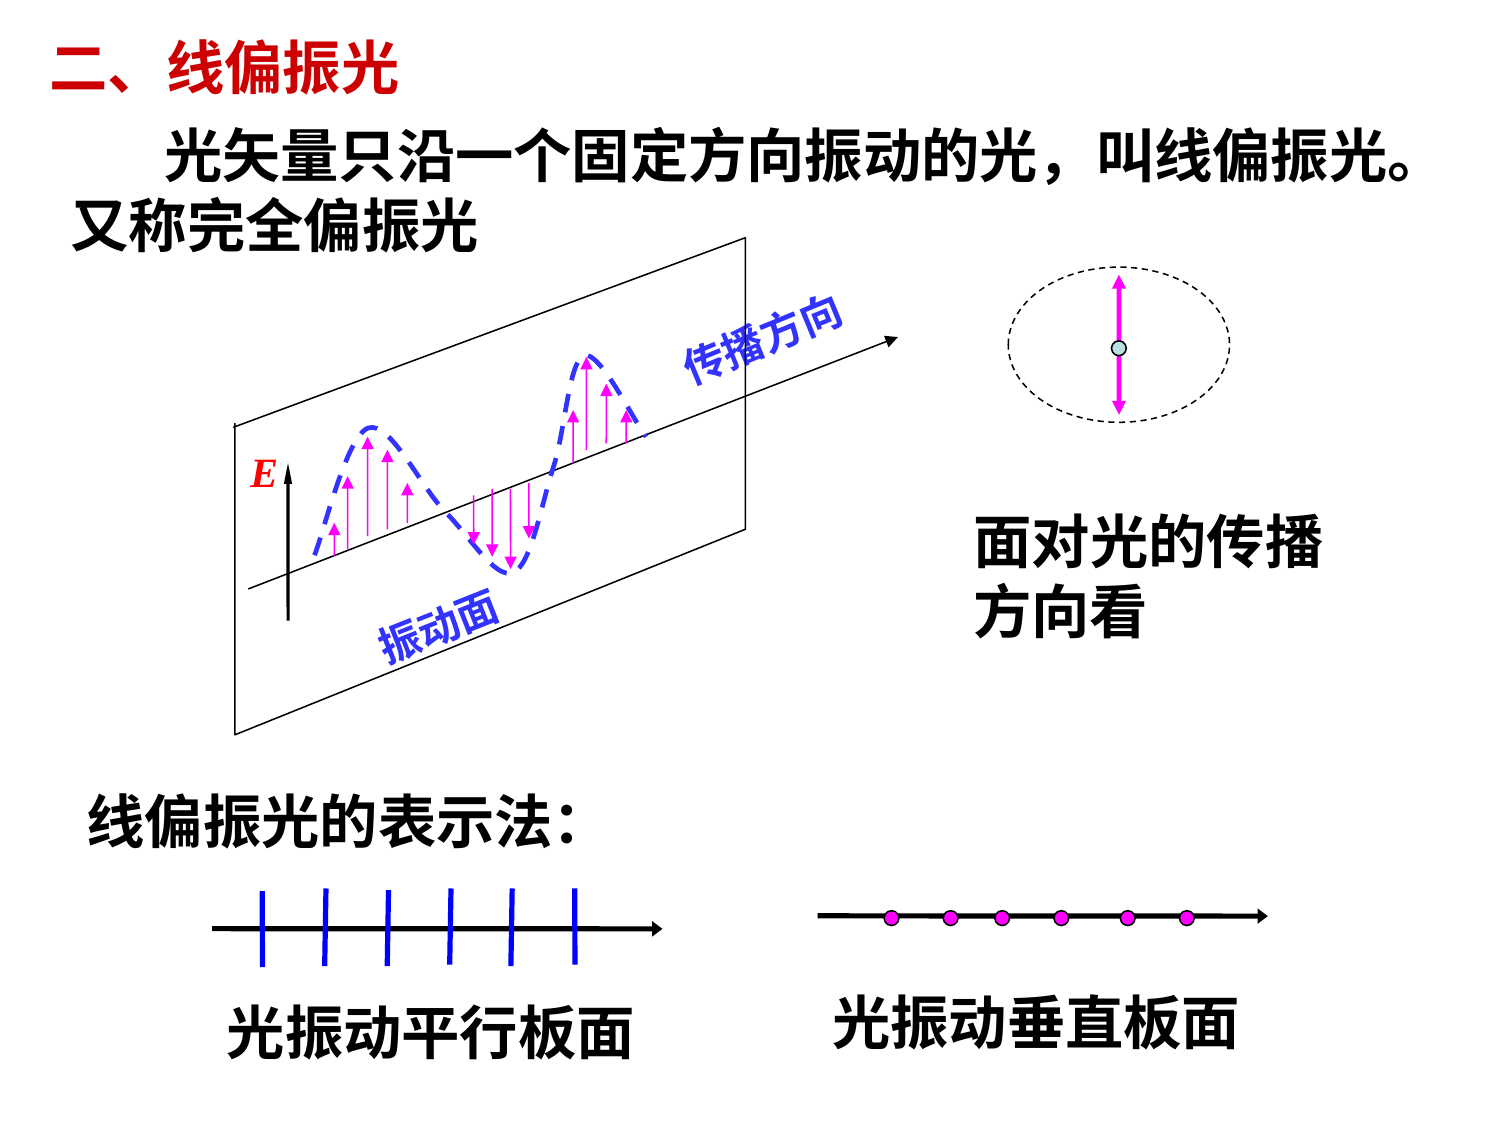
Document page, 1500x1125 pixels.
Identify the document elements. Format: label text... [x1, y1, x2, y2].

text_box 线偏振光的表示法： [72, 777, 660, 863]
text_box 面对光的传播方向看 [971, 503, 1326, 674]
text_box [1007, 266, 1230, 423]
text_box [211, 888, 713, 1077]
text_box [233, 237, 899, 736]
text_box 光矢量只沿一个固定方向振动的光，叫线偏振光。又称完全偏振光 [55, 112, 1494, 267]
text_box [817, 910, 1293, 1079]
text_box 二、线偏振光 [35, 23, 415, 109]
